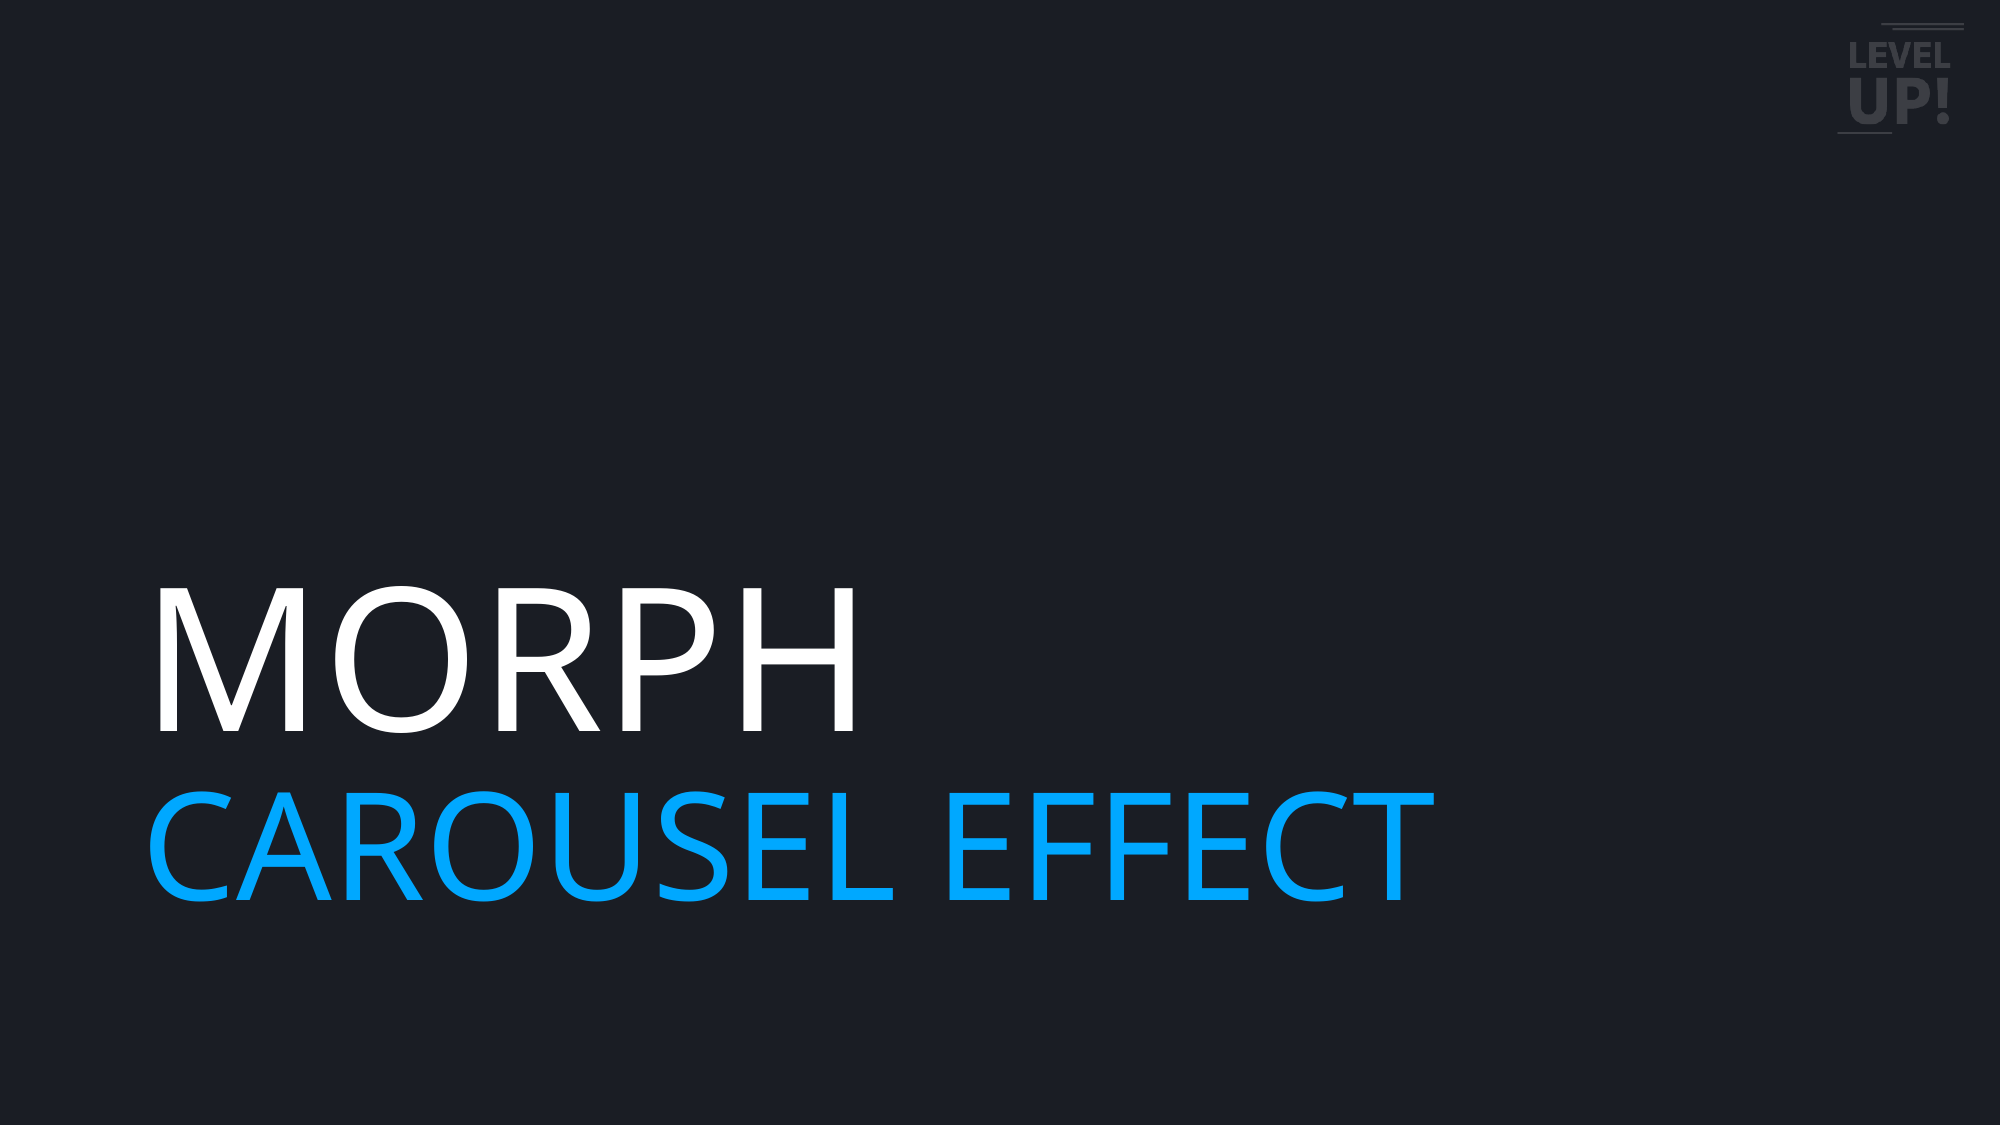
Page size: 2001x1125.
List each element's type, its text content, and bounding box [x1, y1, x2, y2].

picture [1837, 23, 1965, 134]
list morph Carousel Effect [141, 562, 1905, 936]
